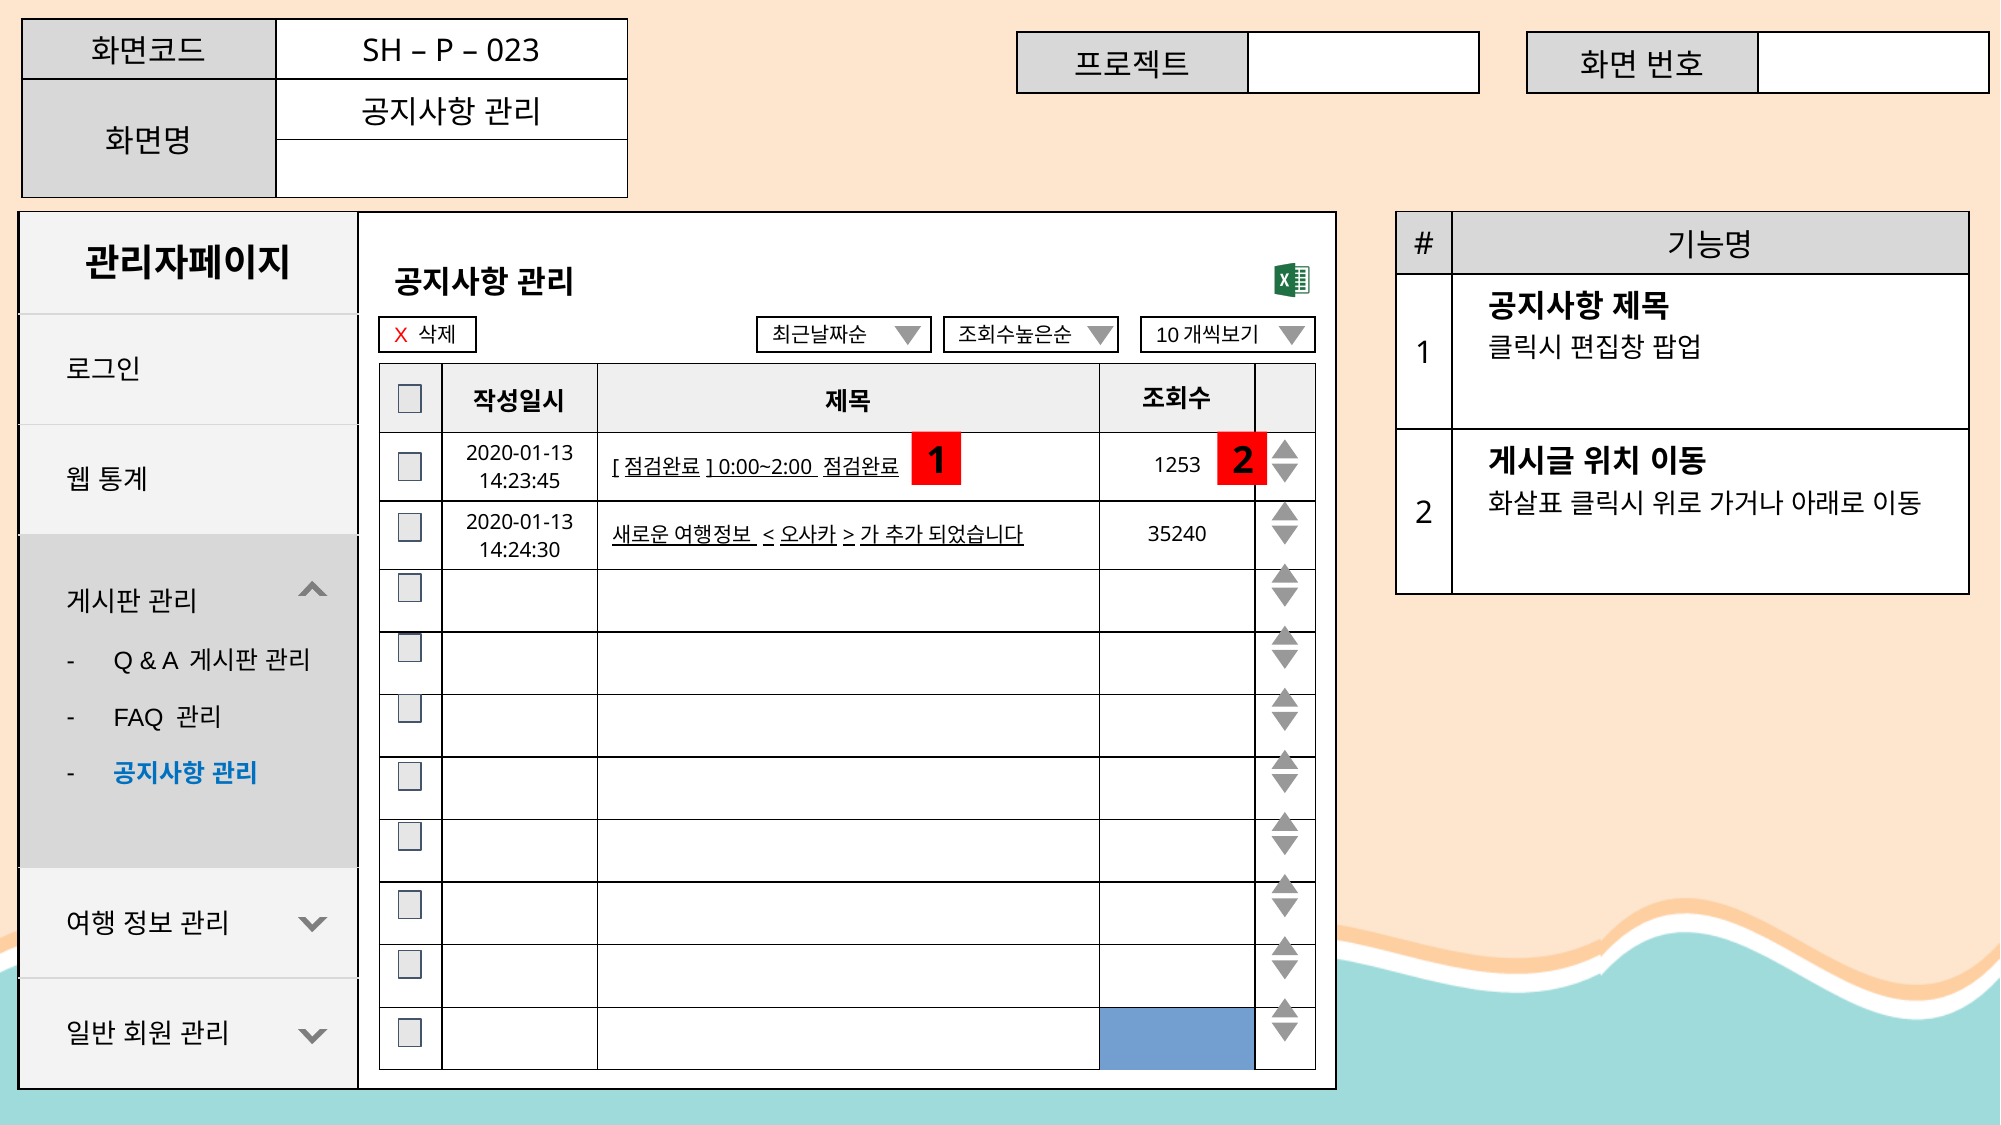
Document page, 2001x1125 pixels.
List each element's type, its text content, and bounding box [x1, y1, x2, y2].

table_cell [443, 695, 597, 756]
table_cell 로그인 [20, 315, 357, 424]
table_cell [1100, 883, 1254, 944]
table_cell [443, 758, 597, 819]
table_cell 일반 회원 관리 [20, 979, 357, 1088]
text_box [398, 1019, 422, 1047]
table_cell 2 [1397, 430, 1451, 593]
table_cell [380, 820, 441, 881]
table_cell 여행 정보 관리 [20, 868, 357, 977]
table_header 화면 번호 [1528, 33, 1757, 92]
table_header [1249, 33, 1478, 92]
table_cell 2020-01-13 14:24:30 [443, 502, 597, 569]
table_cell [380, 633, 441, 694]
table_header 관리자페이지 [20, 212, 357, 313]
table_cell [598, 695, 1099, 756]
table_cell [1256, 570, 1315, 631]
text_box 조회수높은순 [943, 316, 1118, 352]
table_cell [1256, 883, 1315, 944]
table_cell [1256, 695, 1315, 756]
table_cell [598, 820, 1099, 881]
table_cell 새로운 여행정보 <오사카>가 추가 되었습니다 [598, 502, 1099, 569]
text_box X 삭제 [379, 316, 476, 352]
text_box [398, 385, 422, 413]
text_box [1273, 627, 1297, 668]
text_box [398, 950, 422, 978]
table_cell [1100, 695, 1254, 756]
text_box [398, 822, 422, 850]
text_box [1273, 813, 1297, 854]
table_cell [380, 433, 441, 500]
table_cell [443, 570, 597, 631]
text_box [398, 513, 422, 542]
table_cell [1100, 945, 1254, 1007]
table_header [1256, 364, 1315, 432]
text_box [1089, 327, 1112, 344]
text_box [398, 694, 422, 723]
table_header 작성일시 [443, 364, 597, 432]
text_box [1273, 751, 1297, 792]
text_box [1273, 937, 1297, 978]
table_cell [598, 570, 1099, 631]
table_cell [380, 570, 441, 631]
text_box [359, 211, 1336, 1090]
table_cell [443, 633, 597, 694]
table_cell 게시글 위치 이동 화살표 클릭시 위로 가거나 아래로 이동 [1453, 430, 1968, 593]
text_box [398, 634, 422, 662]
table_cell 2020-01-13 14:23:45 [443, 433, 597, 500]
table_cell [380, 1008, 441, 1069]
table_header 조회수 [1100, 364, 1254, 432]
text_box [1273, 565, 1297, 605]
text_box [1273, 689, 1297, 730]
table_cell [1256, 1008, 1315, 1069]
table_cell [443, 1008, 597, 1069]
table_header 프로젝트 [1018, 33, 1247, 92]
table_cell [598, 883, 1099, 944]
text_box 최근날짜순 [757, 316, 932, 352]
table_cell [1256, 502, 1315, 569]
table_cell [380, 945, 441, 1007]
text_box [1273, 1000, 1297, 1040]
table_cell [1256, 758, 1315, 819]
table_cell [1256, 633, 1315, 694]
table_cell [1100, 820, 1254, 881]
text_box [1273, 503, 1297, 543]
text_box [1280, 327, 1304, 344]
table_cell [443, 945, 597, 1007]
table_header [380, 364, 441, 432]
picture [0, 0, 2000, 1125]
table_cell 35240 [1100, 502, 1254, 569]
table_cell [1100, 570, 1254, 631]
table_header 기능명 [1453, 212, 1968, 273]
table_cell [598, 945, 1099, 1007]
table_cell 1253 [1100, 433, 1254, 500]
table_cell 공지사항 제목 클릭시 편집창 팝업 [1453, 275, 1968, 428]
text_box [398, 890, 422, 919]
table_cell 웹 통계 [20, 425, 357, 534]
text_box [398, 453, 422, 481]
table_cell [277, 140, 627, 197]
text_box 1 [911, 431, 962, 485]
table_cell [1100, 758, 1254, 819]
table_cell 게시판 관리 Q & A 게시판 관리 FAQ 관리 공지사항 관리 [20, 536, 357, 867]
table_cell [598, 758, 1099, 819]
table_header SH – P – 023 [277, 20, 627, 78]
table_cell [1100, 633, 1254, 694]
text_box [398, 762, 422, 791]
table_cell [380, 758, 441, 819]
table_cell [598, 633, 1099, 694]
table_cell 공지사항 관리 [277, 80, 627, 139]
table_cell 화면명 [23, 80, 275, 197]
table_cell [1256, 945, 1315, 1007]
text_box [896, 327, 920, 344]
table_header 제목 [598, 364, 1099, 432]
table_cell [380, 883, 441, 944]
table_cell [598, 1008, 1099, 1069]
table_cell [443, 883, 597, 944]
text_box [1273, 875, 1297, 916]
text_box 10개씩보기 [1141, 316, 1316, 352]
table_cell 1 [1397, 275, 1451, 428]
table_cell [443, 820, 597, 881]
table_cell [점검완료] 0:00~2:00 점검완료 [598, 433, 1099, 500]
text_box 2 [1217, 431, 1268, 485]
table_cell [380, 502, 441, 569]
text_box [398, 573, 422, 602]
text_box 공지사항 관리 [379, 253, 778, 308]
table_cell [380, 695, 441, 756]
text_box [1273, 441, 1297, 481]
table_header 화면코드 [23, 20, 275, 78]
table_cell [1256, 433, 1315, 500]
table_header # [1397, 212, 1451, 273]
table_header [1759, 33, 1988, 92]
table_cell [1256, 820, 1315, 881]
